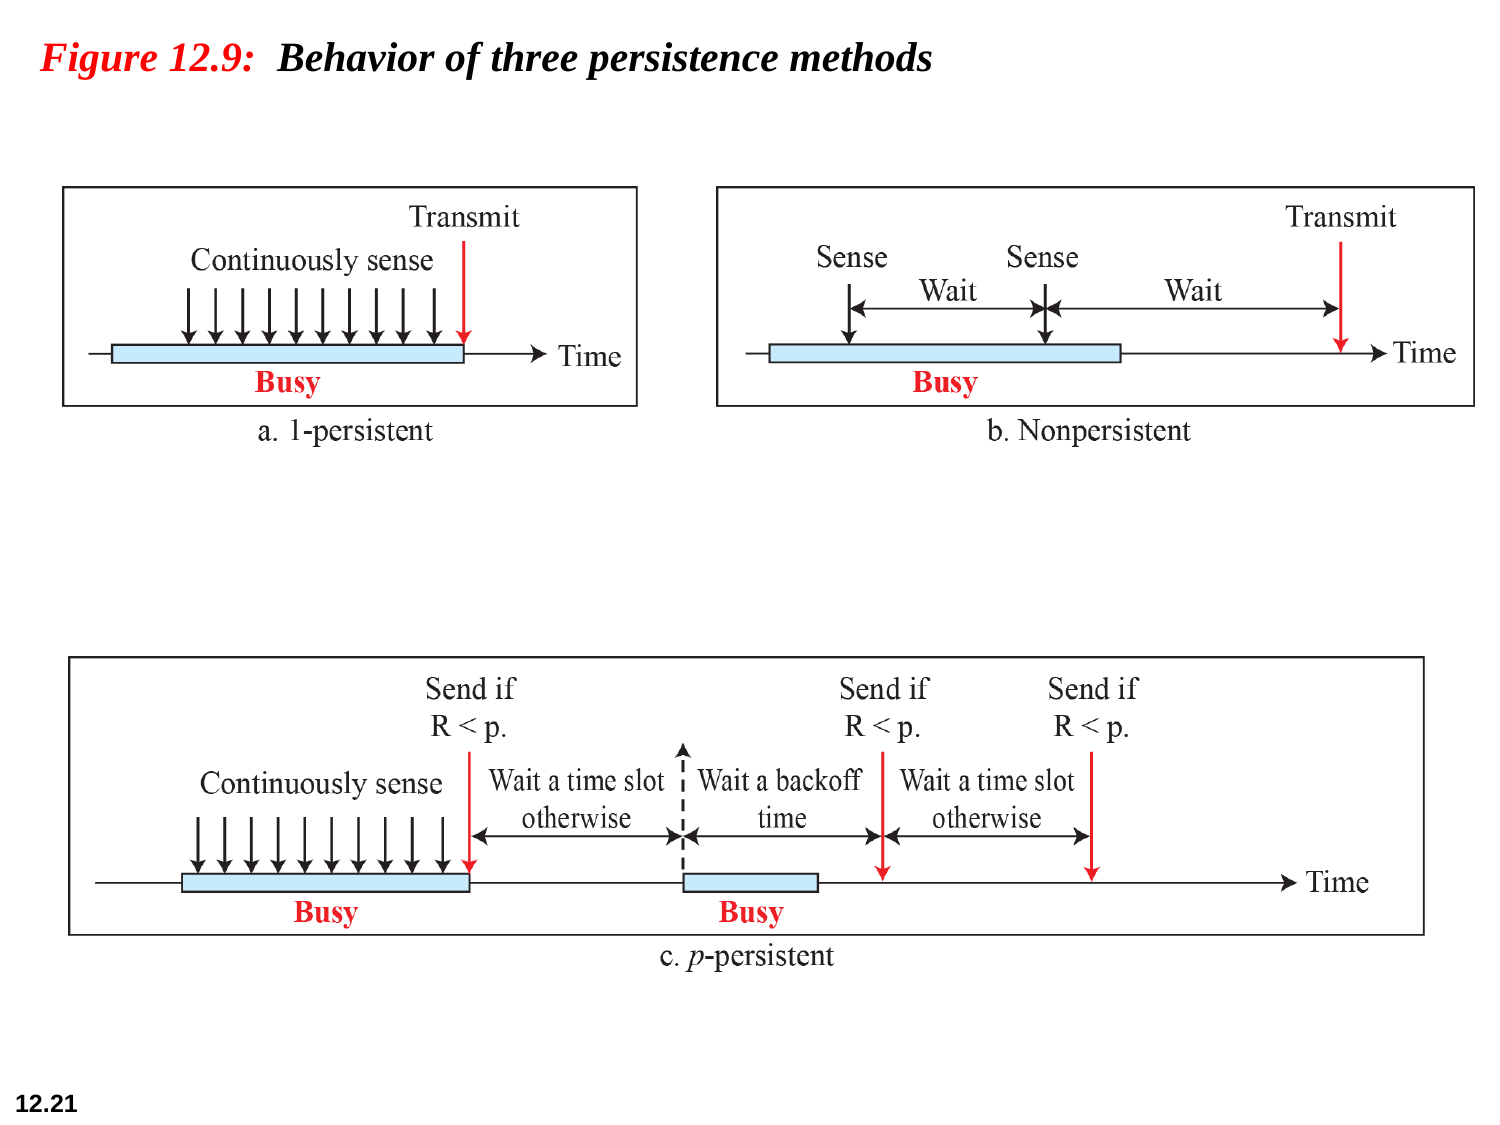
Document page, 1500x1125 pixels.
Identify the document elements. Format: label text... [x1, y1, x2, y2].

text_box Figure 12.9: Behavior of three persistence methods [24, 22, 1363, 87]
picture [715, 186, 1476, 451]
text_box 12.‹#› [0, 1049, 313, 1125]
picture [68, 656, 1426, 976]
picture [62, 186, 638, 451]
